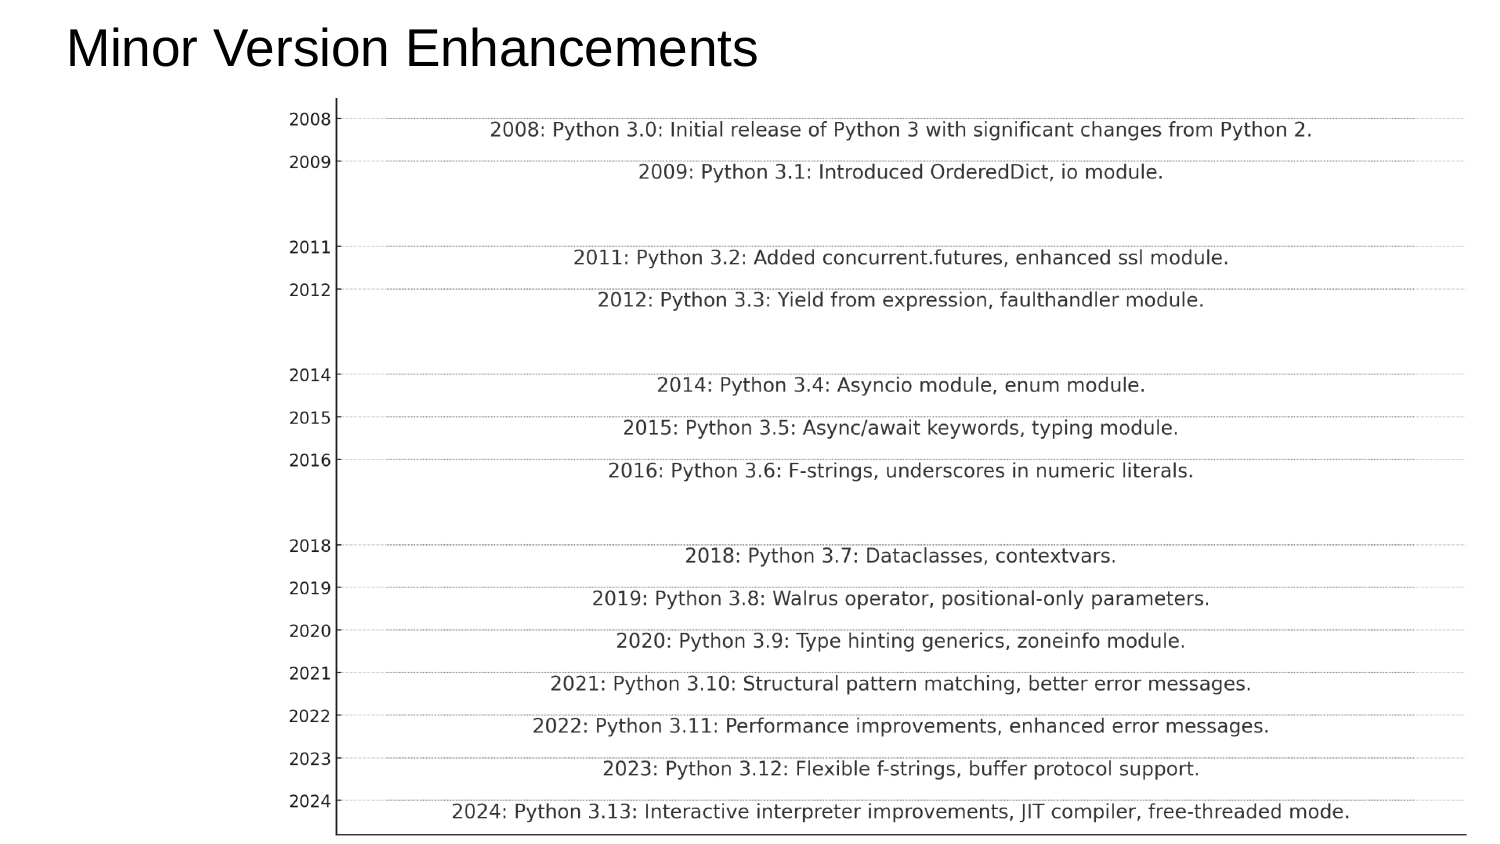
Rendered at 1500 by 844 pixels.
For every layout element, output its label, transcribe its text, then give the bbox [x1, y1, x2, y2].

picture [278, 98, 1476, 844]
title Minor Version Enhancements [51, 0, 1449, 92]
